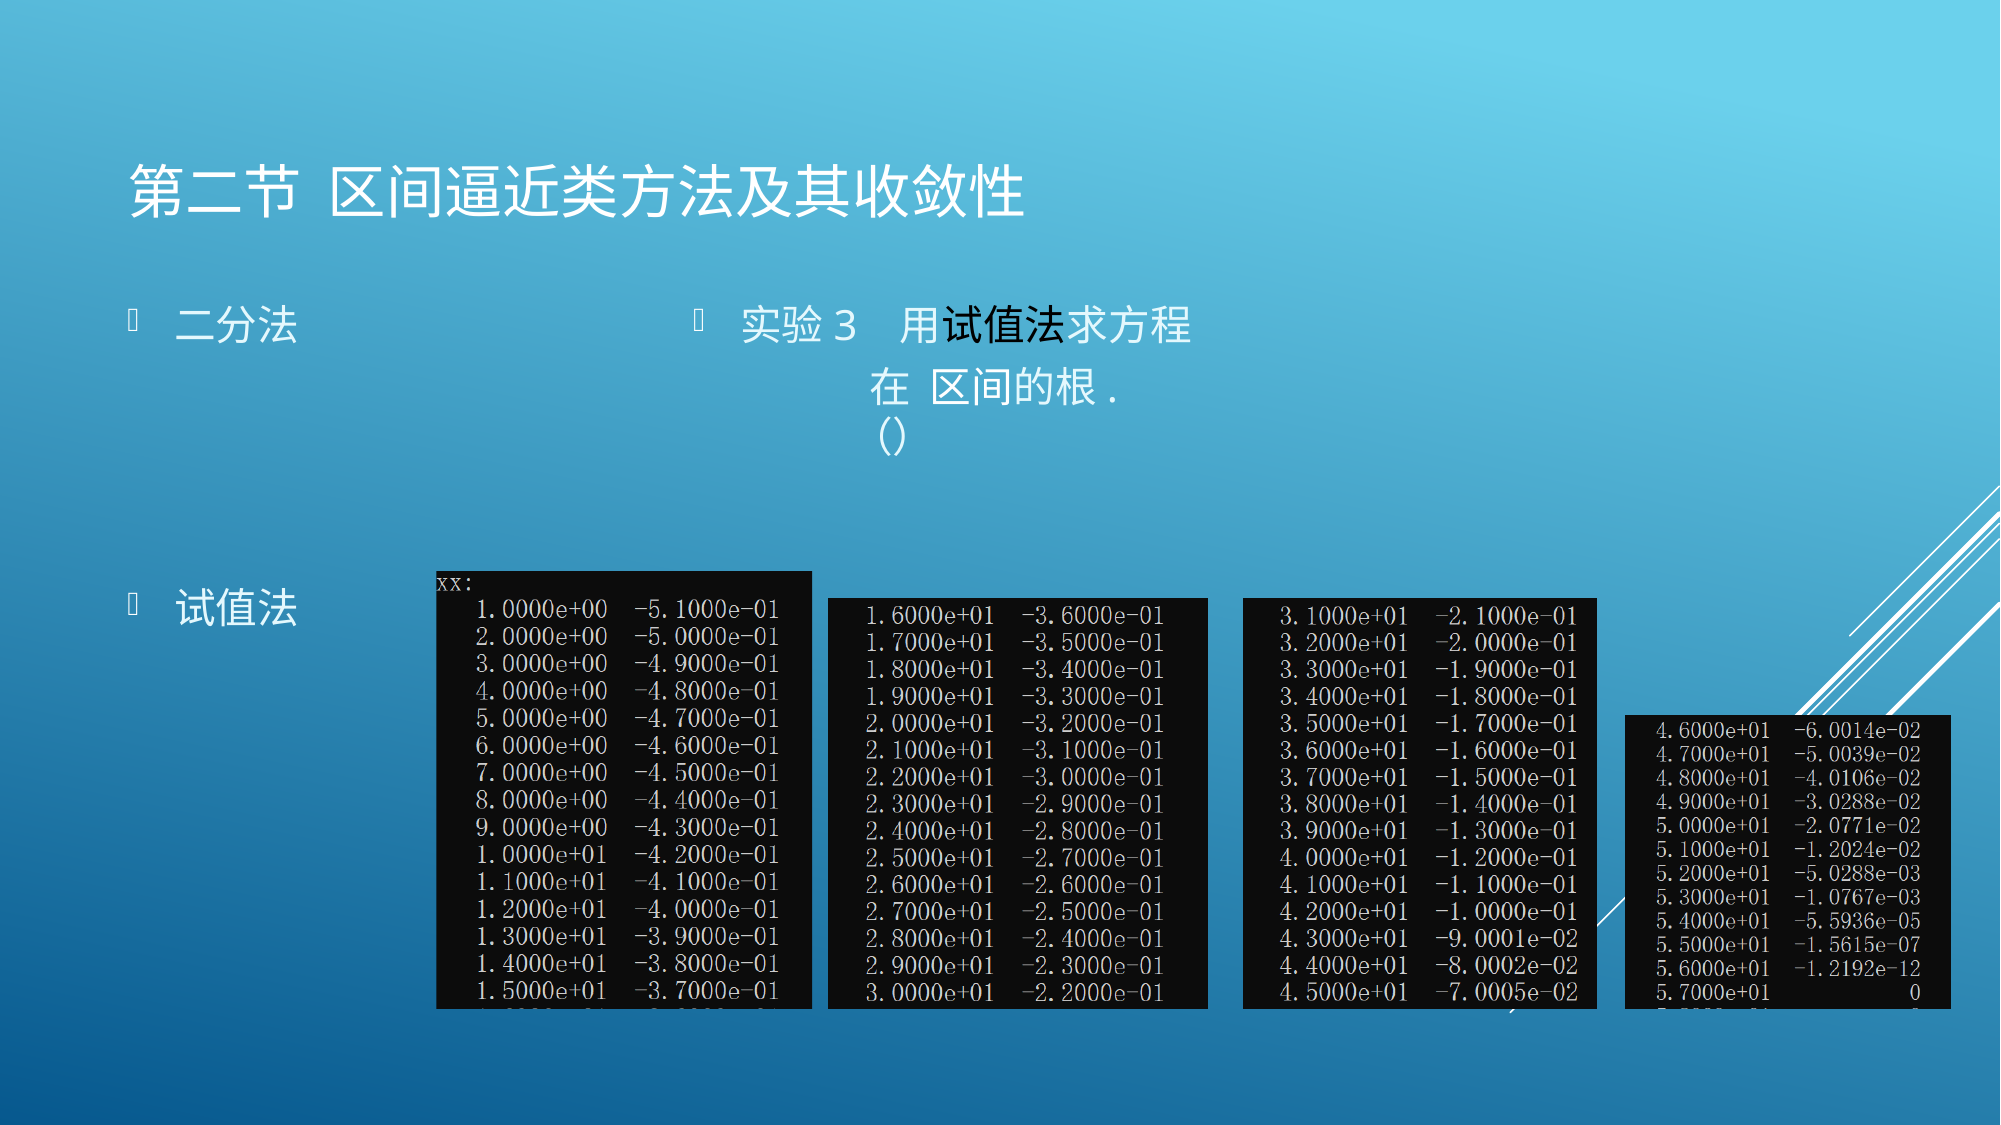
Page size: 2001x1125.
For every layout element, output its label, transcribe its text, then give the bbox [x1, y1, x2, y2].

picture [1243, 598, 1597, 1009]
title 第二节 区间逼近类方法及其收敛性 [112, 112, 1513, 268]
list 二分法 试值法 [112, 290, 1513, 986]
picture [1625, 715, 1951, 1009]
picture [436, 571, 813, 1009]
picture [828, 598, 1208, 1009]
